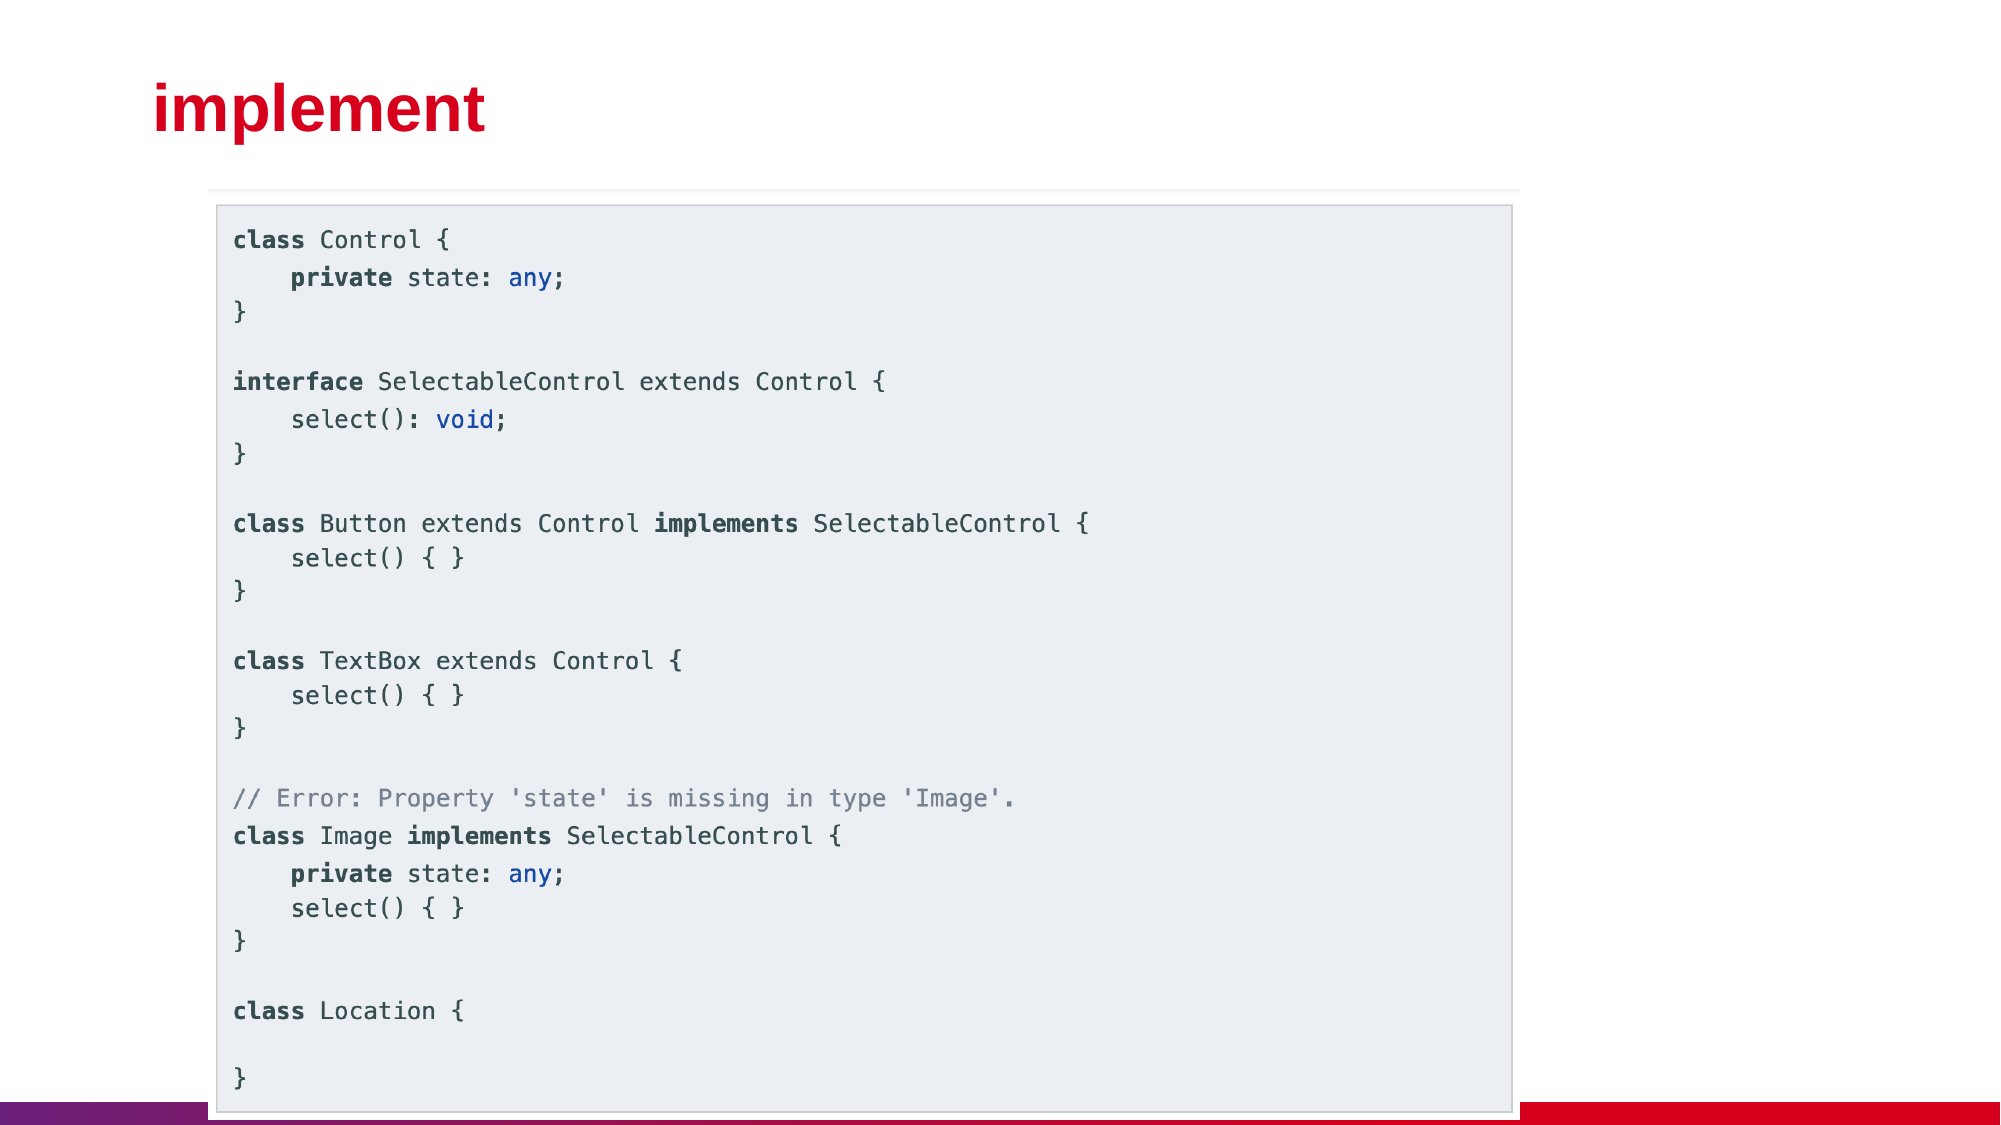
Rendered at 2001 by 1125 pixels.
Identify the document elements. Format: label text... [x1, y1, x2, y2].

picture [208, 189, 1520, 1120]
title implement [137, 66, 1826, 155]
